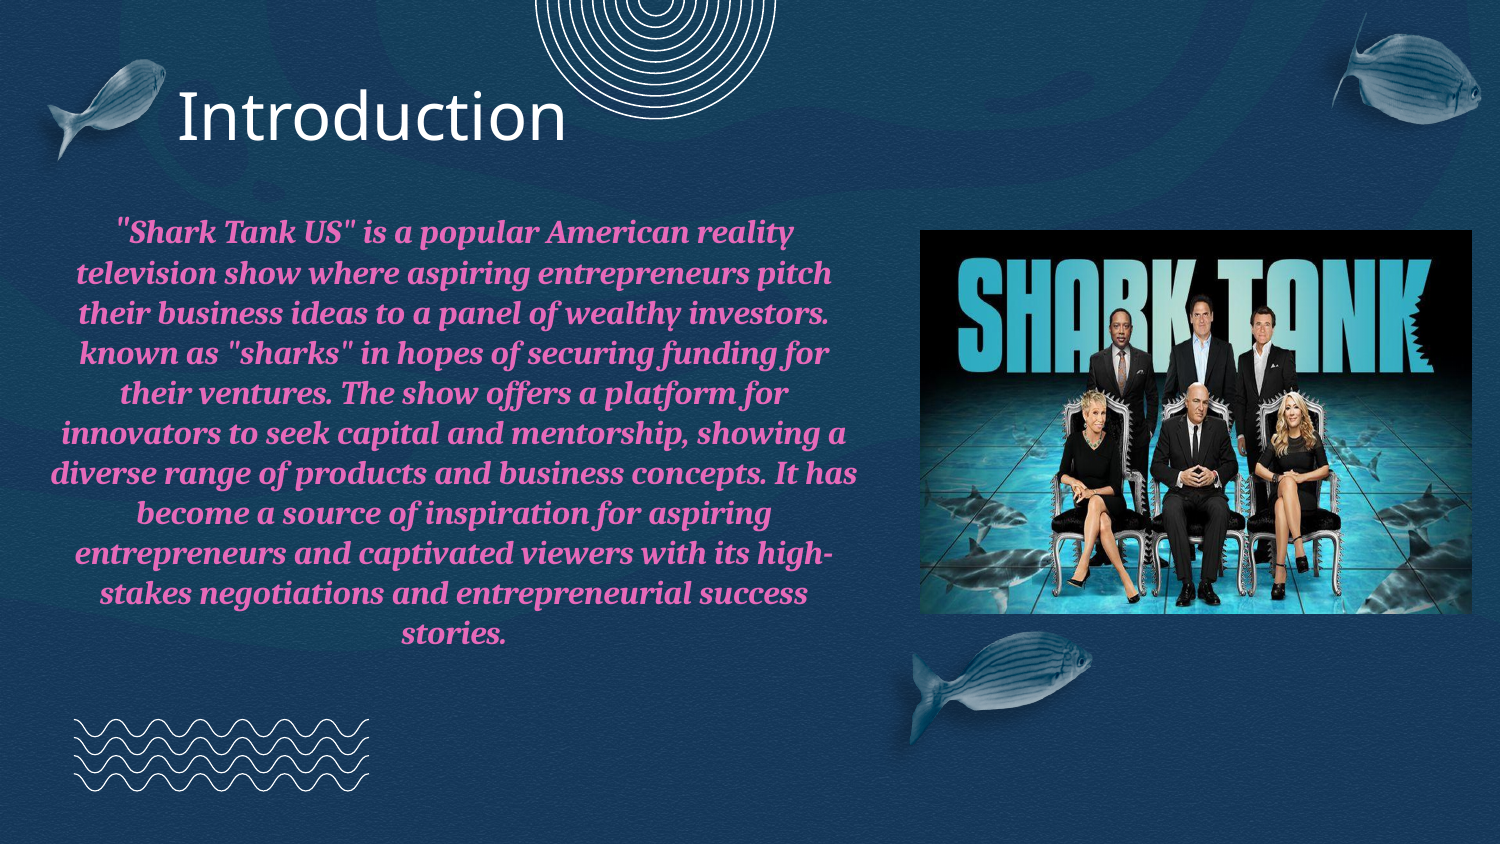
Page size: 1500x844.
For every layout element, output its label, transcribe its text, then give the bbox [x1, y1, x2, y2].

picture [873, 627, 1099, 778]
picture [920, 229, 1473, 614]
subtitle "Shark Tank US" is a popular American reality television show where aspiring entrepreneurs pitch their business ideas to a panel of wealthy investors. known as "sharks" in hopes of securing funding for their ventures. The show offers a platform for innovators to seek capital and mentorship, showing a diverse range of products and business concepts. It has become a source of inspiration for aspiring entrepreneurs and captivated viewers with its high-stakes negotiations and entrepreneurial success stories. [35, 191, 874, 681]
title Introduction [85, 26, 662, 170]
picture [1288, 0, 1488, 149]
picture [20, 55, 170, 186]
